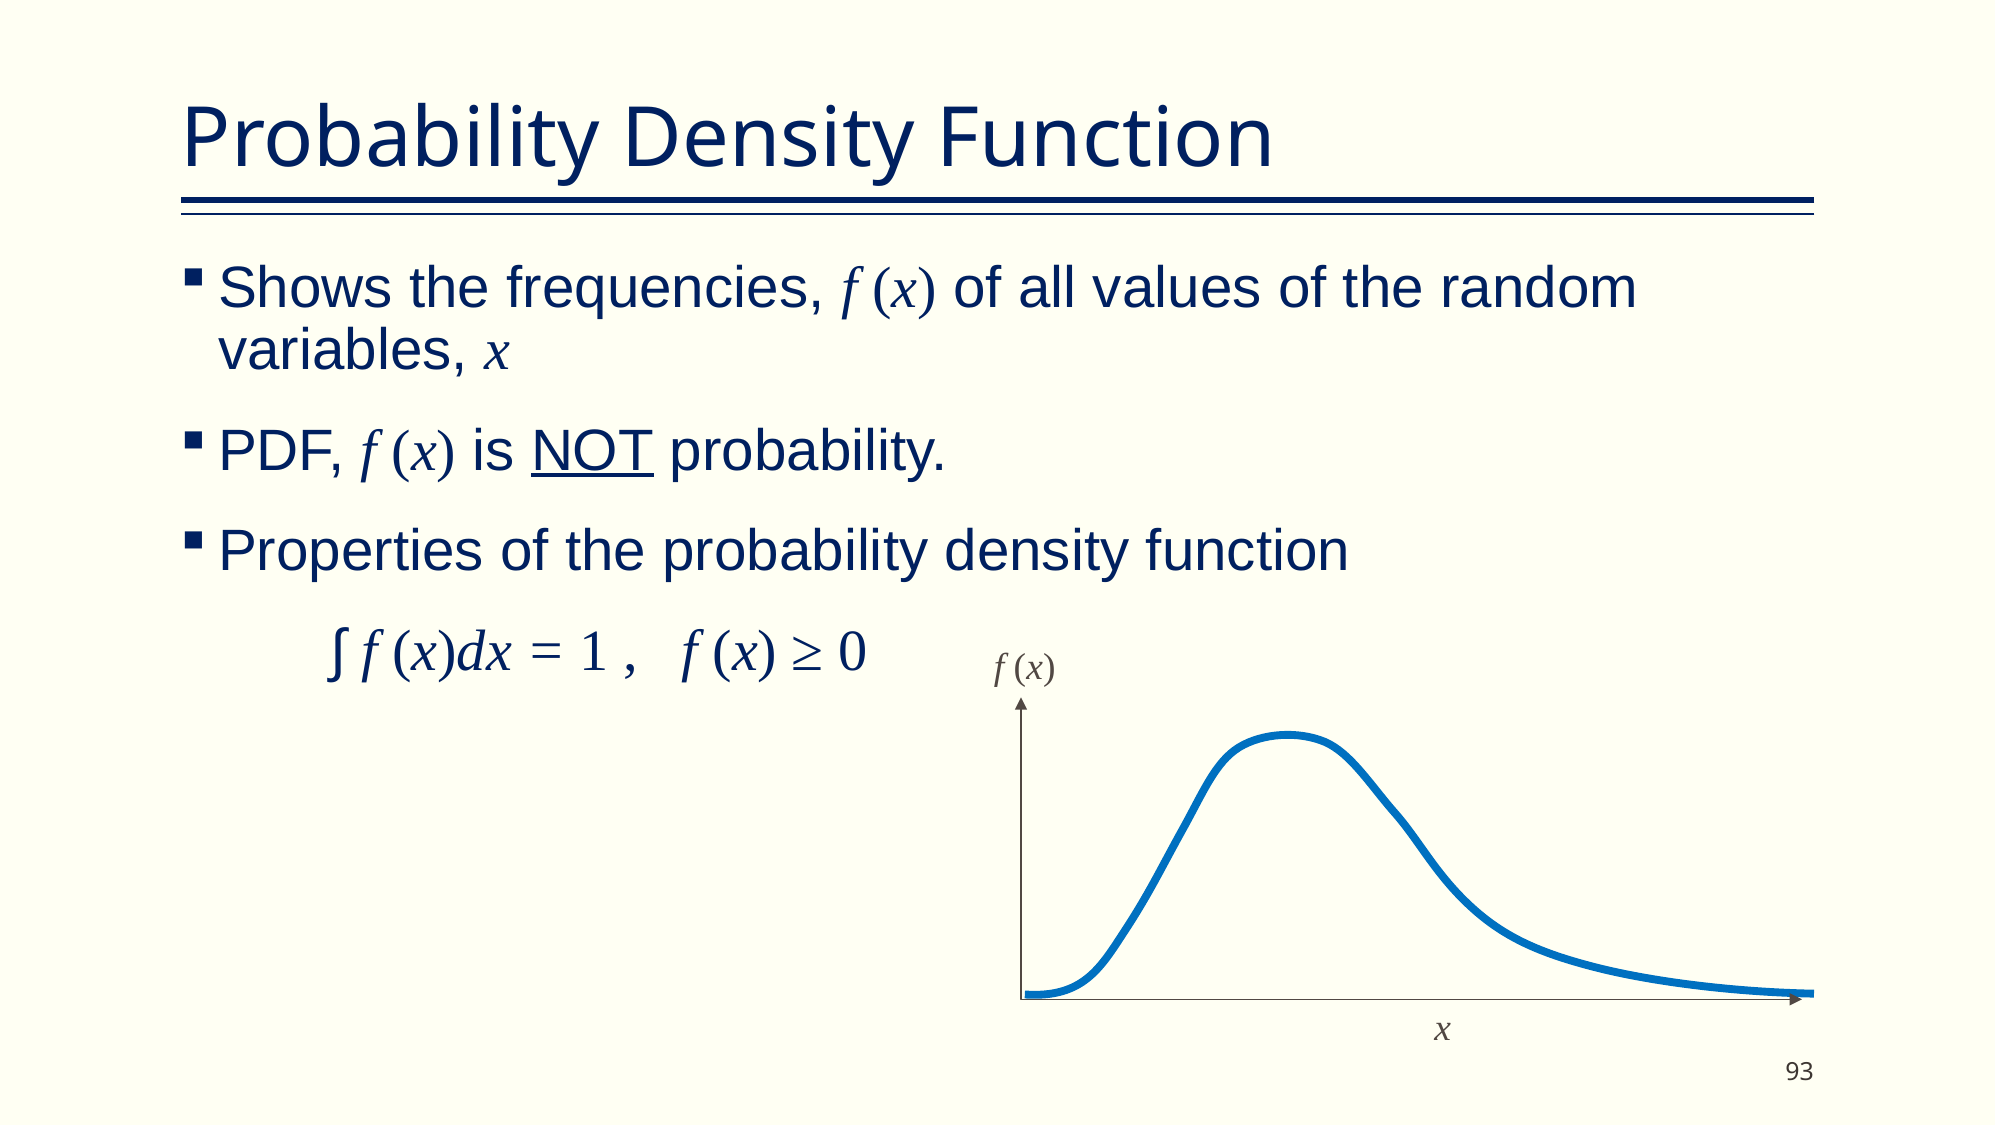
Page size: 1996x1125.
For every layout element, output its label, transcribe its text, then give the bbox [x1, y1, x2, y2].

text_box f (x) [979, 634, 1071, 695]
text_box x [1419, 1008, 1467, 1056]
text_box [1021, 697, 1814, 1000]
title Probability Density Function [180, 12, 1814, 193]
list Shows the frequencies, f (x) of all values of the random variables, x PDF, f (x) is NOT probability. Properties of the probability density function ∫ f (x)dx = 1 , f (x) ≥ 0 [180, 249, 1815, 1000]
slide_number 93 [1514, 1042, 1814, 1103]
